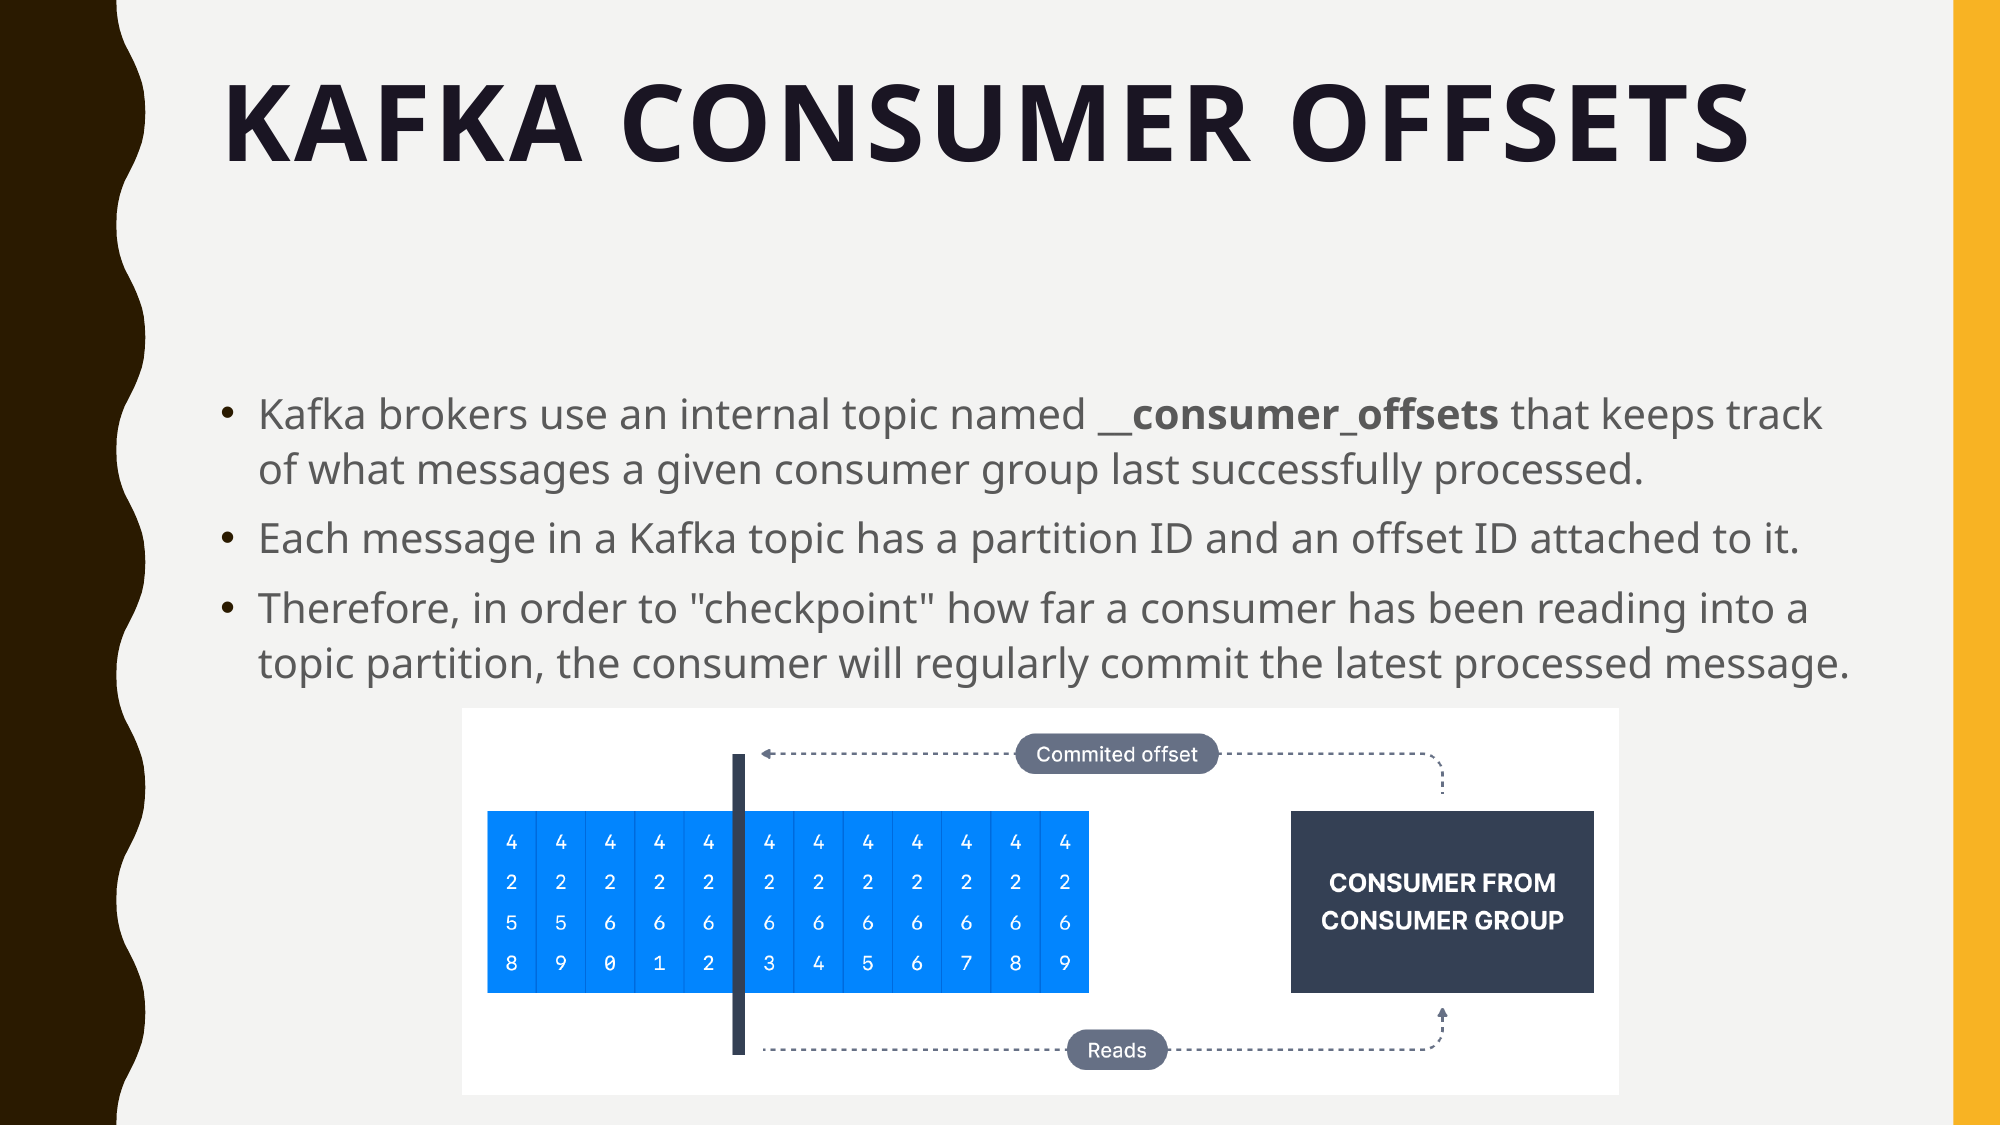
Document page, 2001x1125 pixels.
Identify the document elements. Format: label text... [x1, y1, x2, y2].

picture [462, 708, 1619, 1095]
list Kafka brokers use an internal topic named __consumer_offsets that keeps track of what messages a given consumer group last successfully processed. Each message in a Kafka topic has a partition ID and an offset ID attached to it. Therefore, in order to "checkpoint" how far a consumer has been reading into a topic partition, the consumer will regularly commit the latest processed message. [205, 375, 1875, 965]
title Kafka Consumer Offsets [205, 62, 1875, 308]
